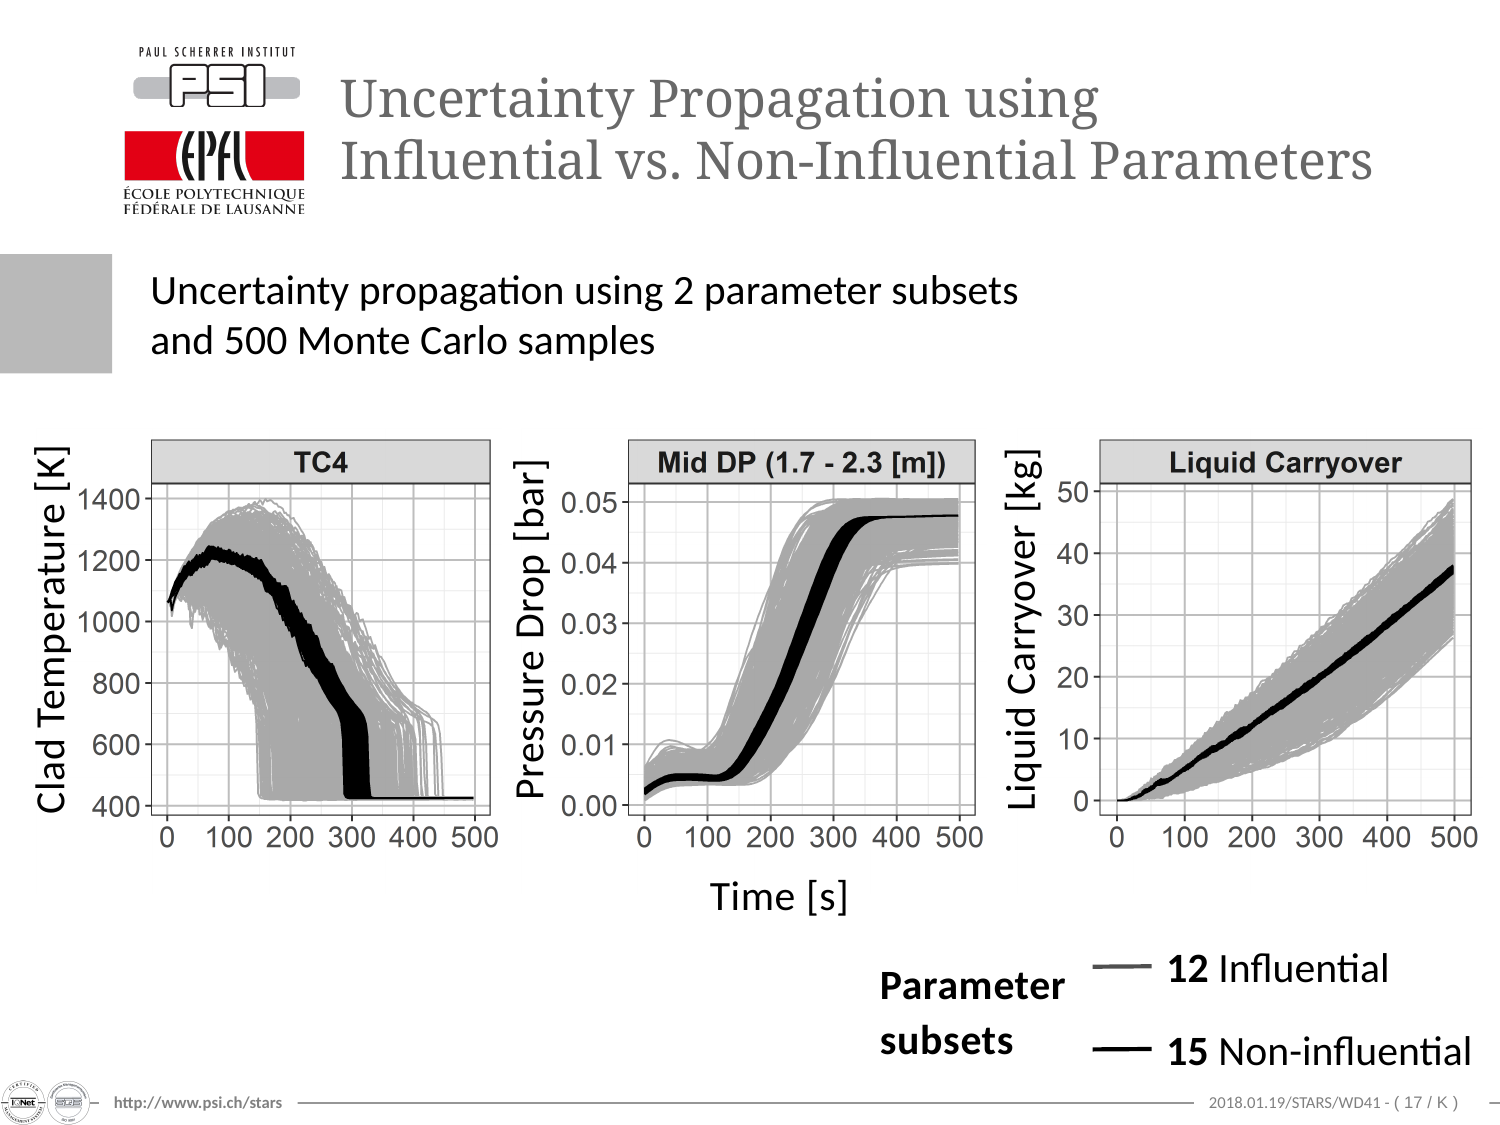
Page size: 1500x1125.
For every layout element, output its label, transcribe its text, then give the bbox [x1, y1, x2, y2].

title Uncertainty Propagation using Influential vs. Non-Influential Parameters [340, 47, 1459, 209]
picture [0, 1080, 90, 1125]
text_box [17, 428, 1483, 917]
text_box 12 Influential [1151, 933, 1495, 999]
text_box Uncertainty propagation using 2 parameter subsets and 500 Monte Carlo samples [135, 255, 1041, 371]
text_box Parameter subsets [879, 933, 1093, 1083]
text_box 15 Non-influential [1151, 1016, 1495, 1082]
